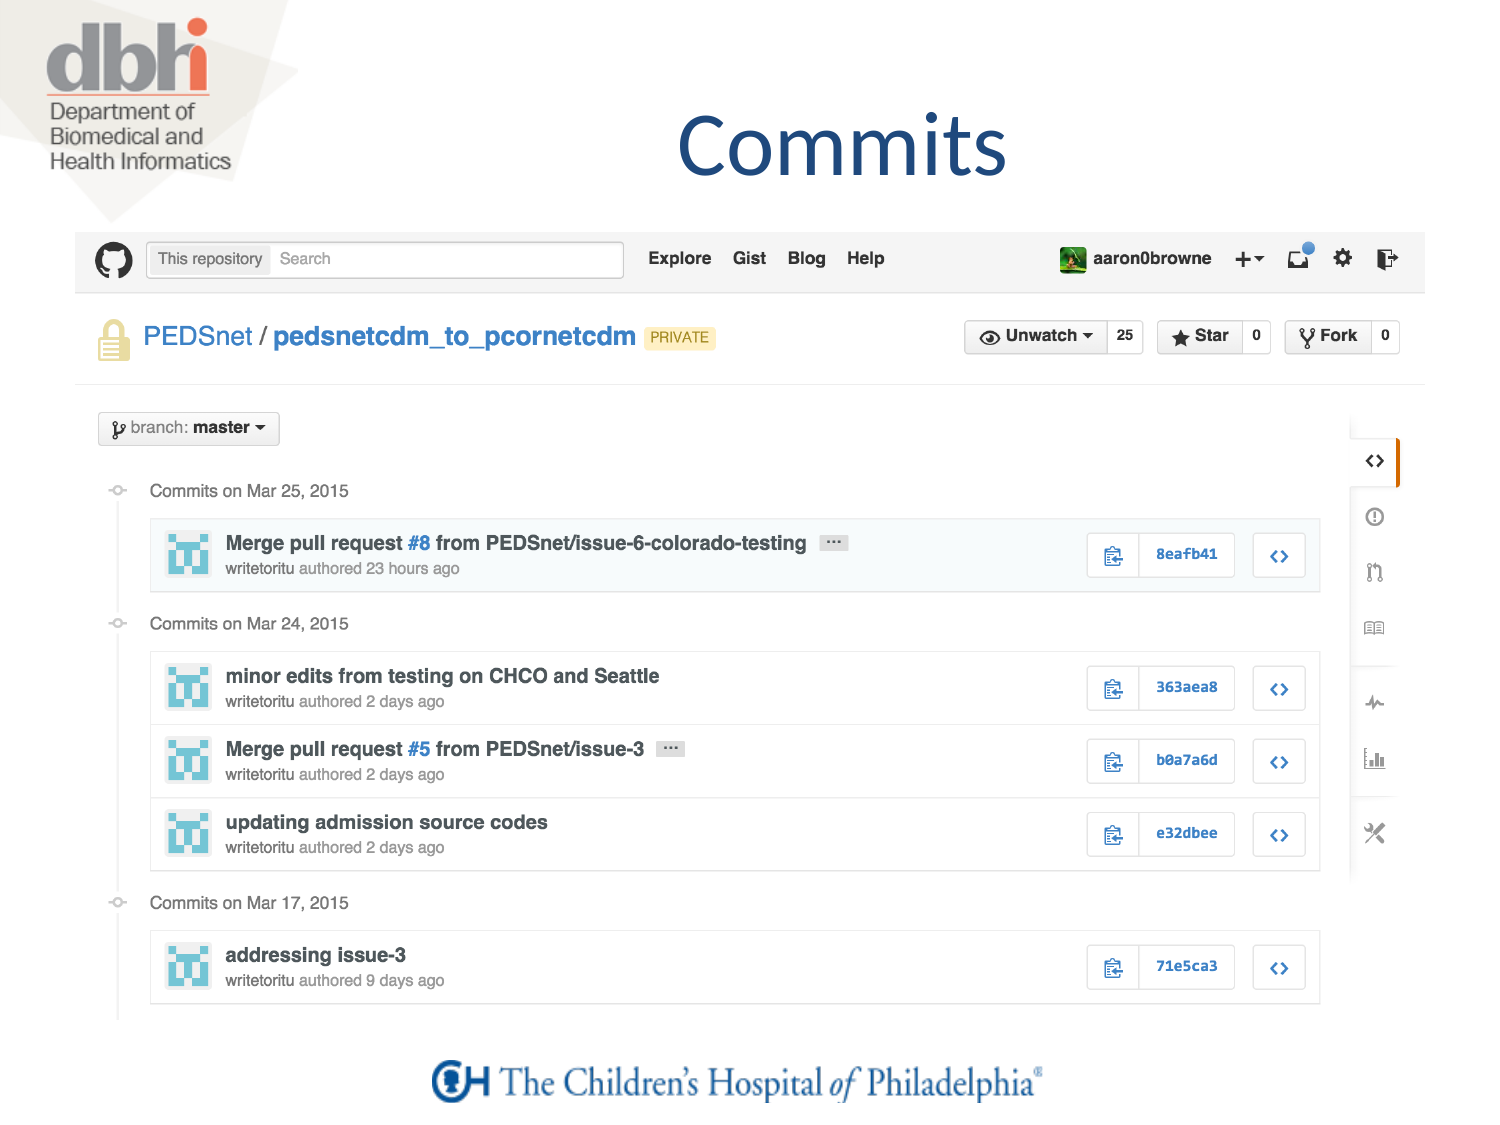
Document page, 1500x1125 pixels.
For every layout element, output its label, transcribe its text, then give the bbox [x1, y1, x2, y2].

picture [0, 0, 1426, 1021]
title Commits [262, 45, 1425, 231]
